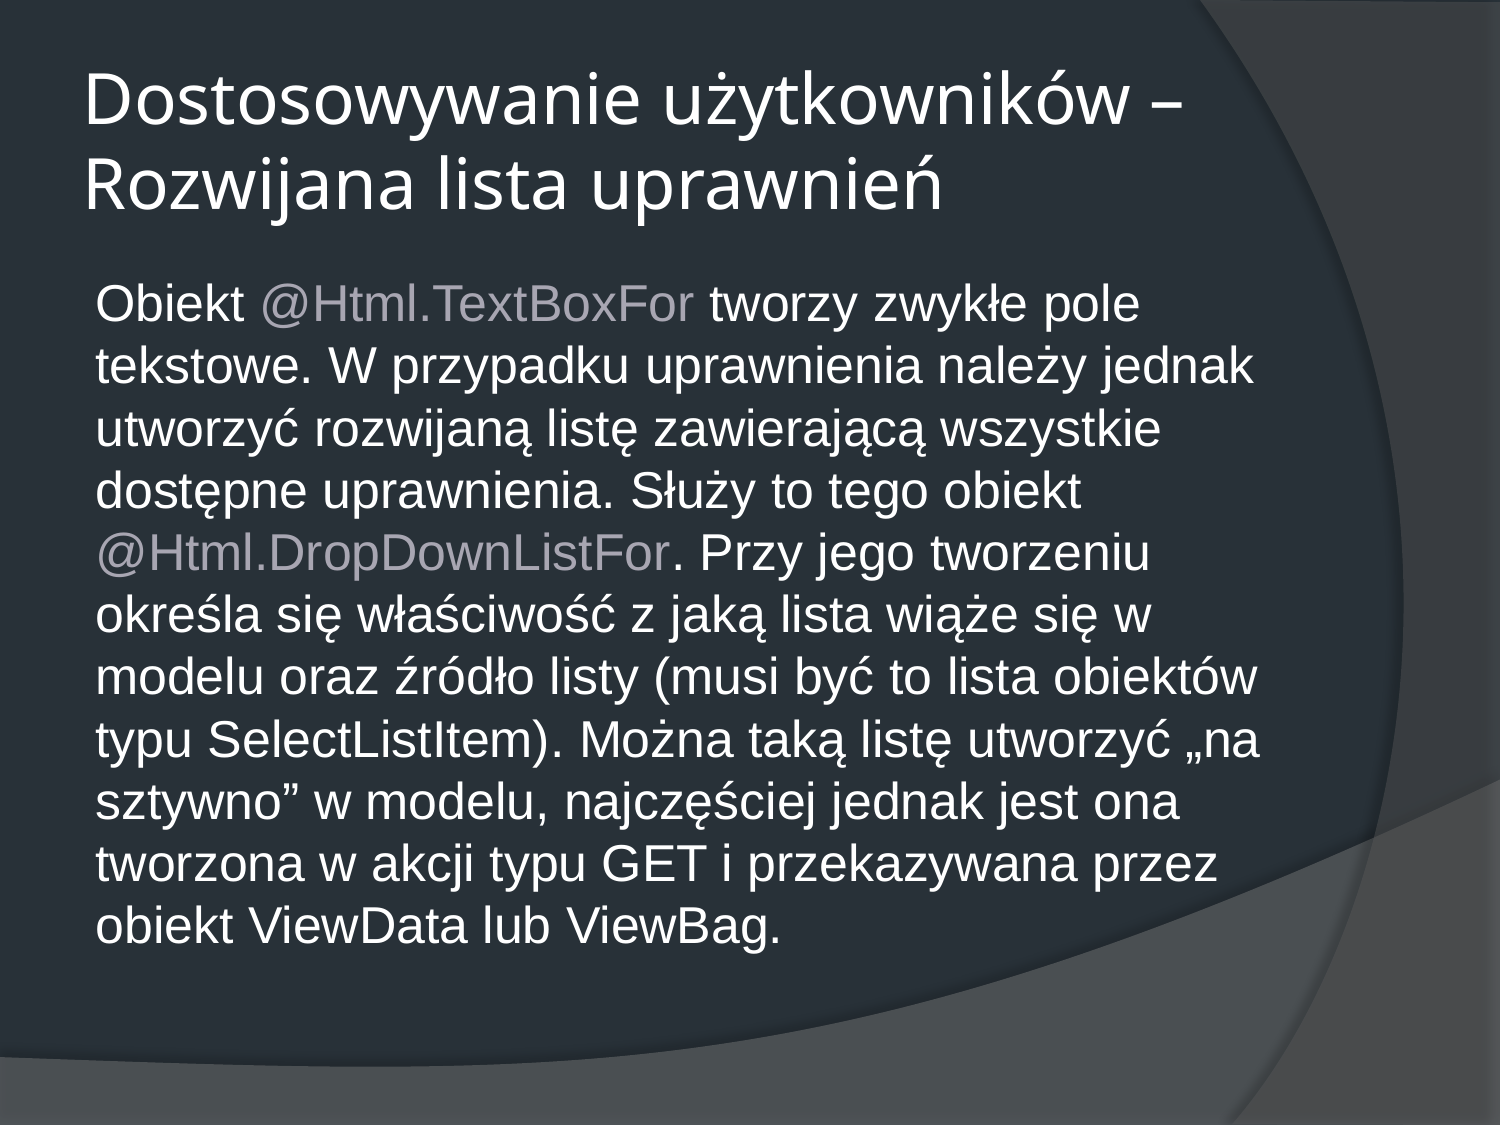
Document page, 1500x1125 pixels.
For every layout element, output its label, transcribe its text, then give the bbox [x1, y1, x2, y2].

list Obiekt @Html.TextBoxFor tworzy zwykłe pole tekstowe. W przypadku uprawnienia należy jednak utworzyć rozwijaną listę zawierającą wszystkie dostępne uprawnienia. Służy to tego obiekt @Html.DropDownListFor. Przy jego tworzeniu określa się właściwość z jaką lista wiąże się w modelu oraz źródło listy (musi być to lista obiektów typu SelectListItem). Można taką listę utworzyć „na sztywno” w modelu, najczęściej jednak jest ona tworzona w akcji typu GET i przekazywana przez obiekt ViewData lub ViewBag. [75, 262, 1300, 1005]
title Dostosowywanie użytkowników – Rozwijana lista uprawnień [75, 45, 1300, 233]
